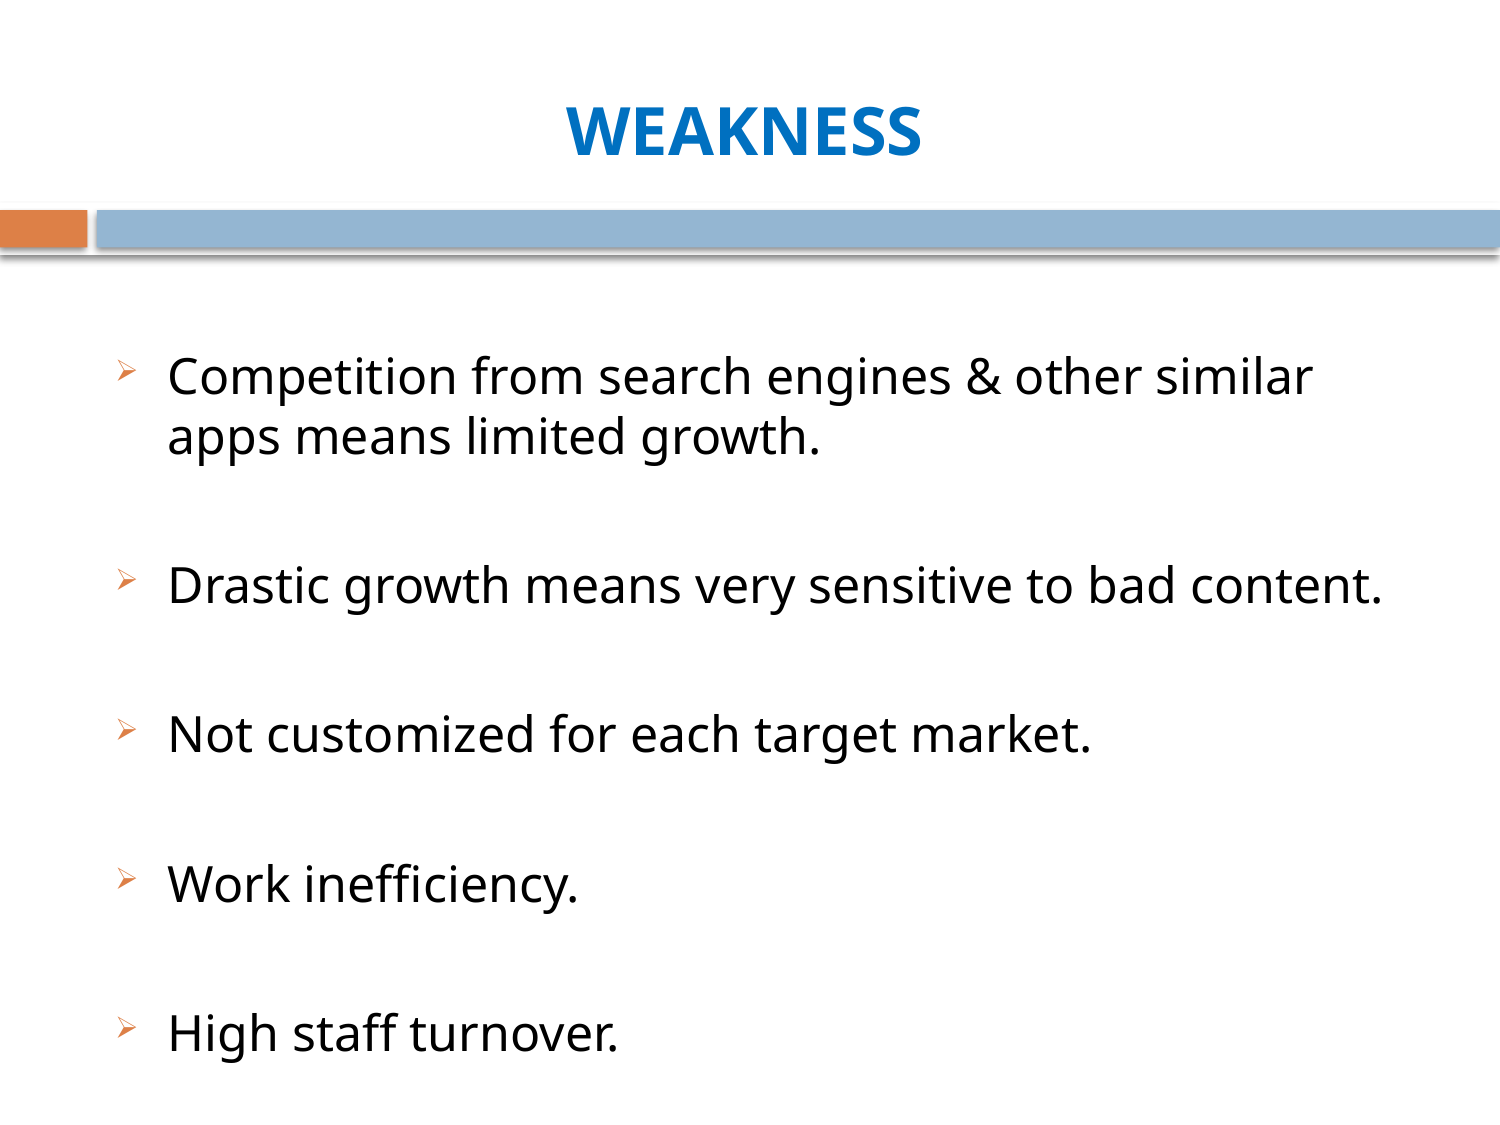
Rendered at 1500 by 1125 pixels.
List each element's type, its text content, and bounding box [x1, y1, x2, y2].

title Weakness [100, 37, 1438, 200]
list Competition from search engines & other similar apps means limited growth. Drastic growth means very sensitive to bad content. Not customized for each target market. Work inefficiency. High staff turnover. [100, 262, 1454, 1090]
